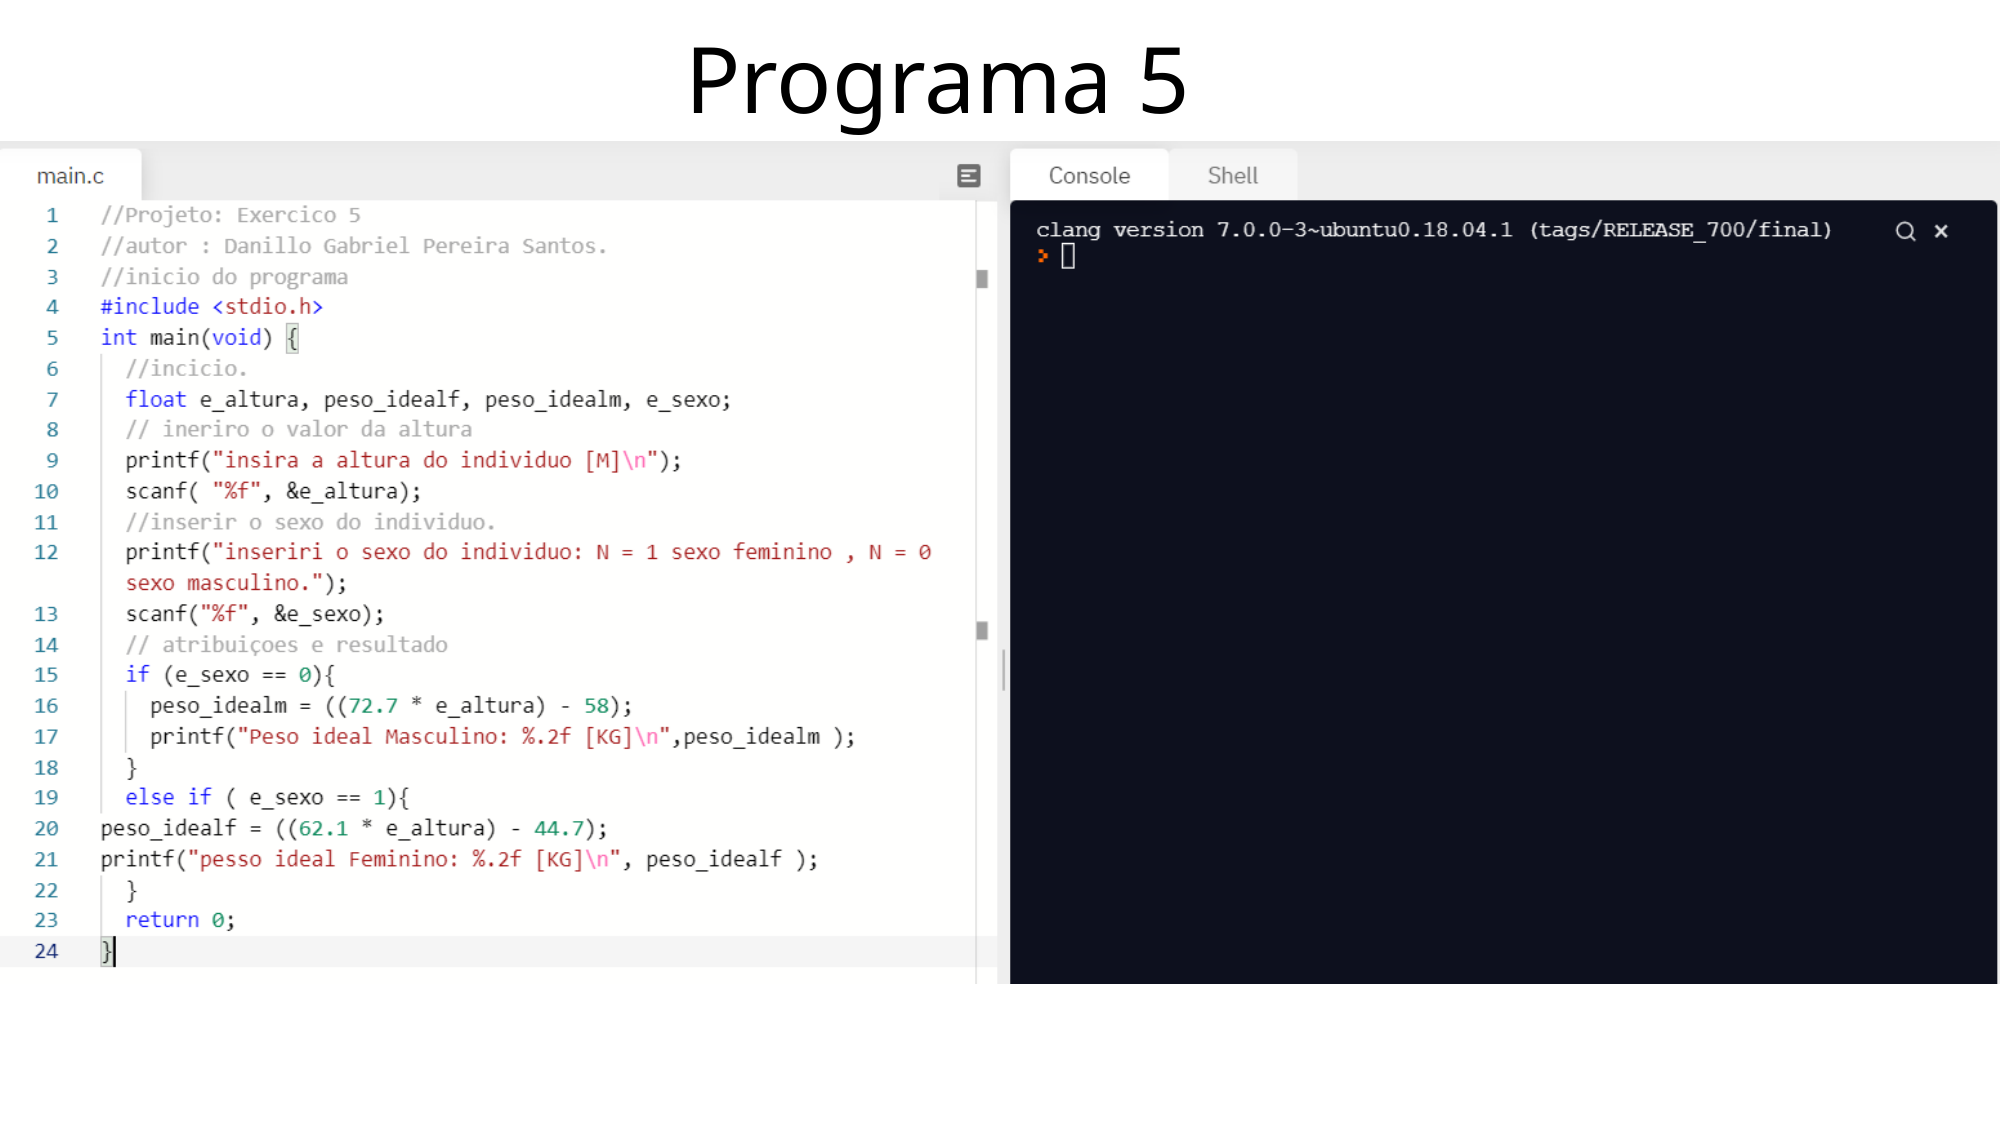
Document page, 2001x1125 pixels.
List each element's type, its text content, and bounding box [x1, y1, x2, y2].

title Programa 5 [13, 13, 1863, 141]
picture [0, 141, 2000, 984]
